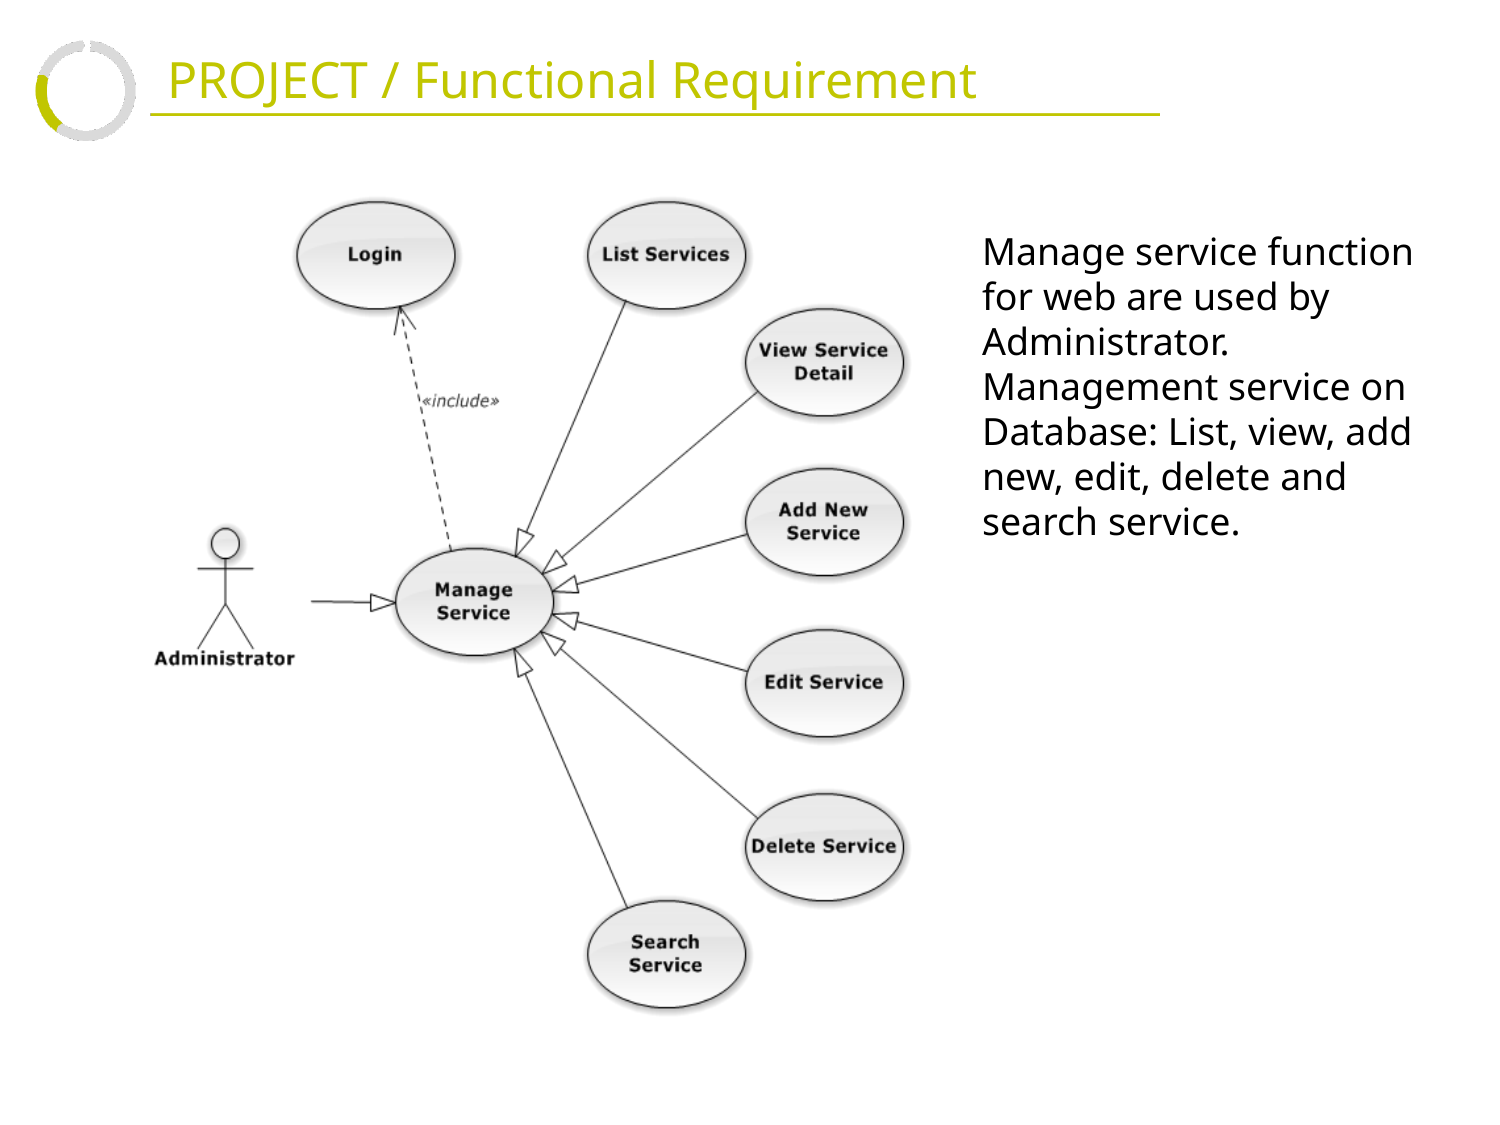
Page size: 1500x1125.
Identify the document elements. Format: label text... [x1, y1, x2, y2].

text_box Manage service function for web are used by Administrator. Management service on Database: List, view, add new, edit, delete and search service. [967, 220, 1462, 551]
picture [119, 180, 924, 1030]
picture [35, 40, 1160, 141]
